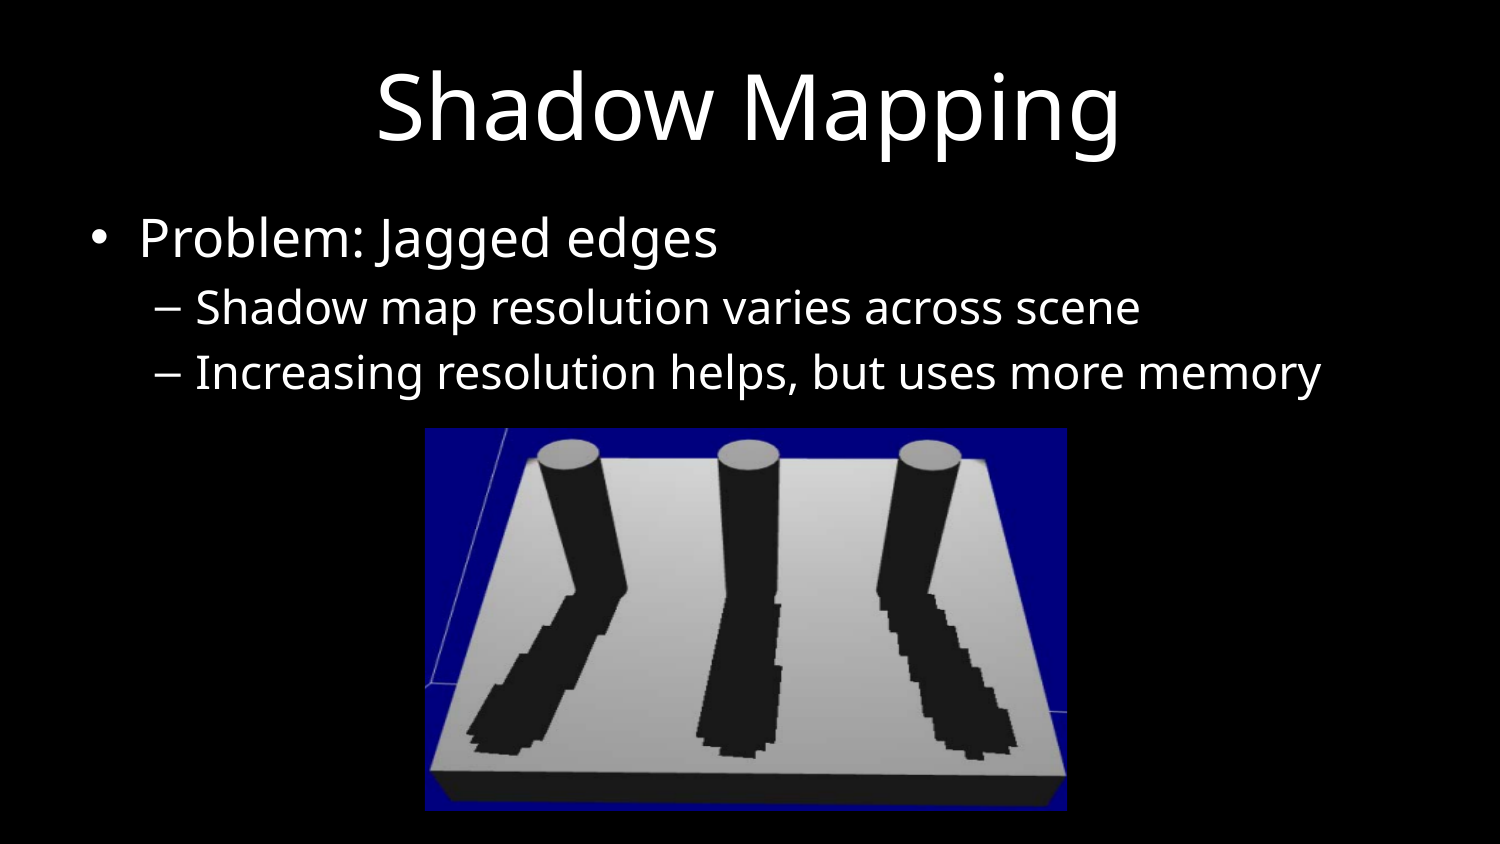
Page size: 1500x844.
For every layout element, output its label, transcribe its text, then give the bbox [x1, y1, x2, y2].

title Shadow Mapping [75, 33, 1425, 175]
list Problem: Jagged edges Shadow map resolution varies across scene Increasing resolution helps, but uses more memory [75, 196, 1425, 410]
text_box [424, 428, 1068, 811]
